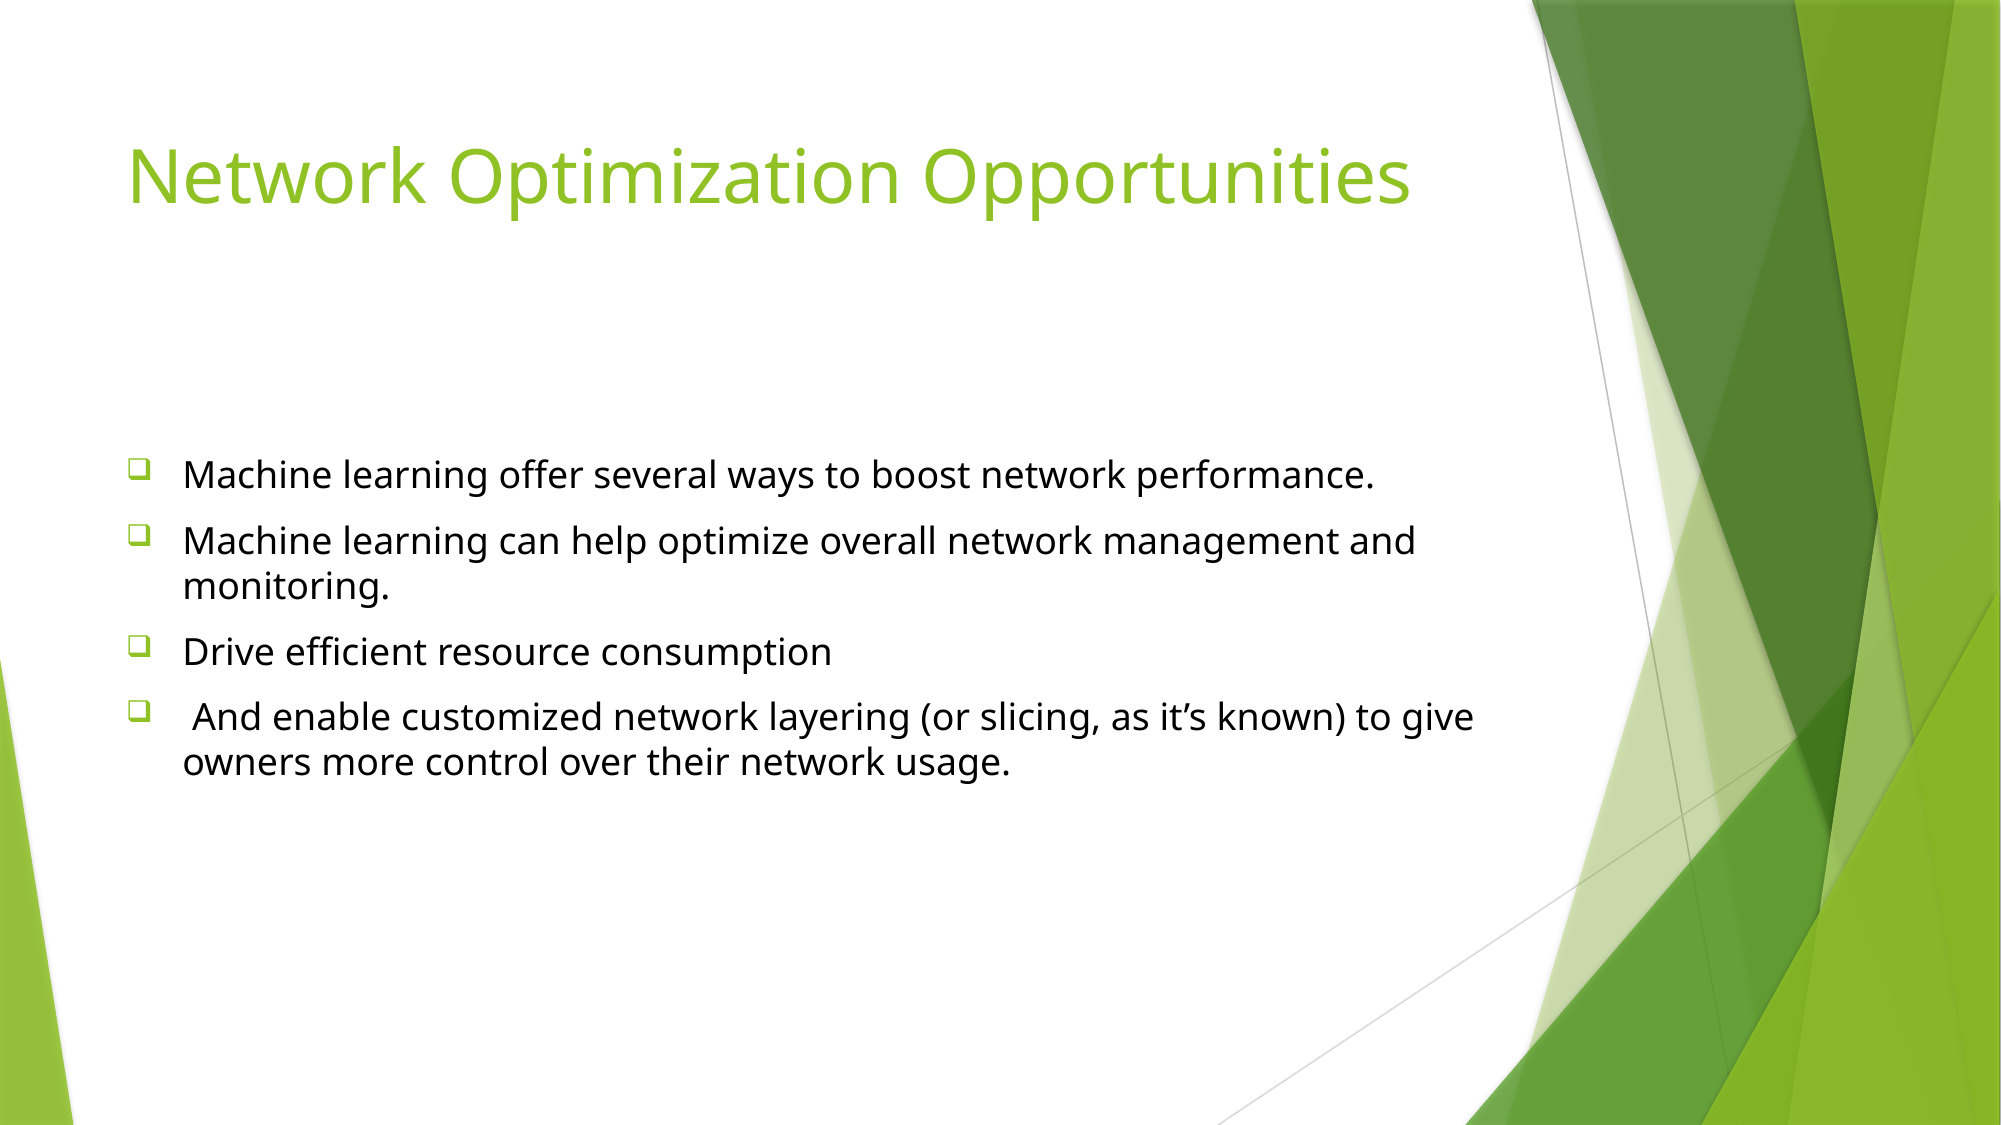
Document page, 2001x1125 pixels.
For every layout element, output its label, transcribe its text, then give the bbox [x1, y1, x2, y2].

title Network Optimization Opportunities [111, 121, 1522, 393]
list Machine learning offer several ways to boost network performance. Machine learning can help optimize overall network management and monitoring. Drive efficient resource consumption And enable customized network layering (or slicing, as it’s known) to give owners more control over their network usage. [111, 443, 1522, 845]
